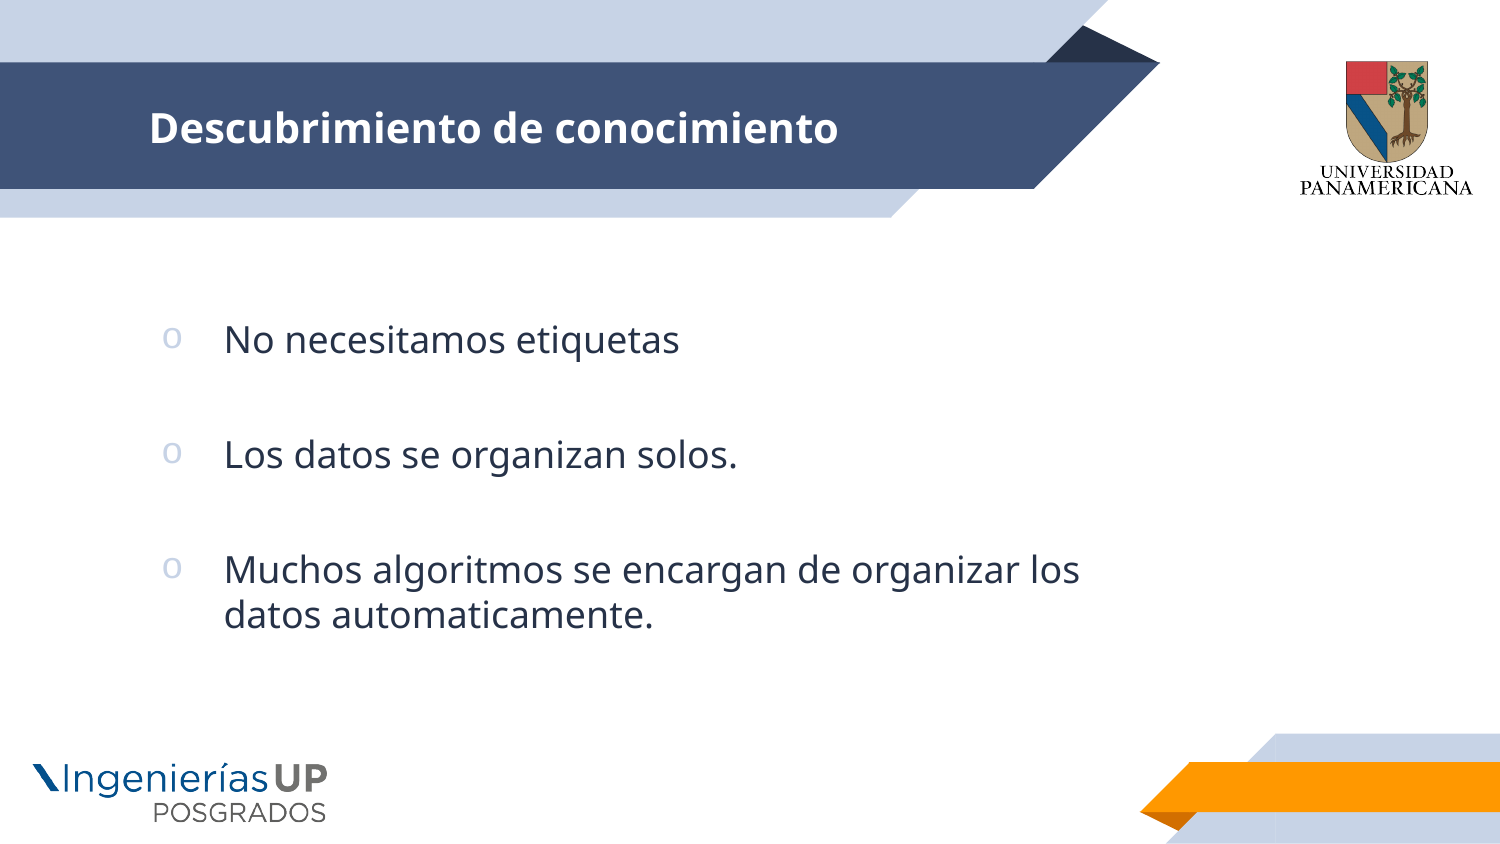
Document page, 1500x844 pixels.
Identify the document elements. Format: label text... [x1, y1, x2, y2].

picture [15, 737, 344, 844]
list No necesitamos etiquetas Los datos se organizan solos. Muchos algoritmos se encargan de organizar los datos automaticamente. [133, 217, 1140, 734]
title Descubrimiento de conocimiento [133, 64, 1035, 190]
picture [1286, 44, 1490, 210]
